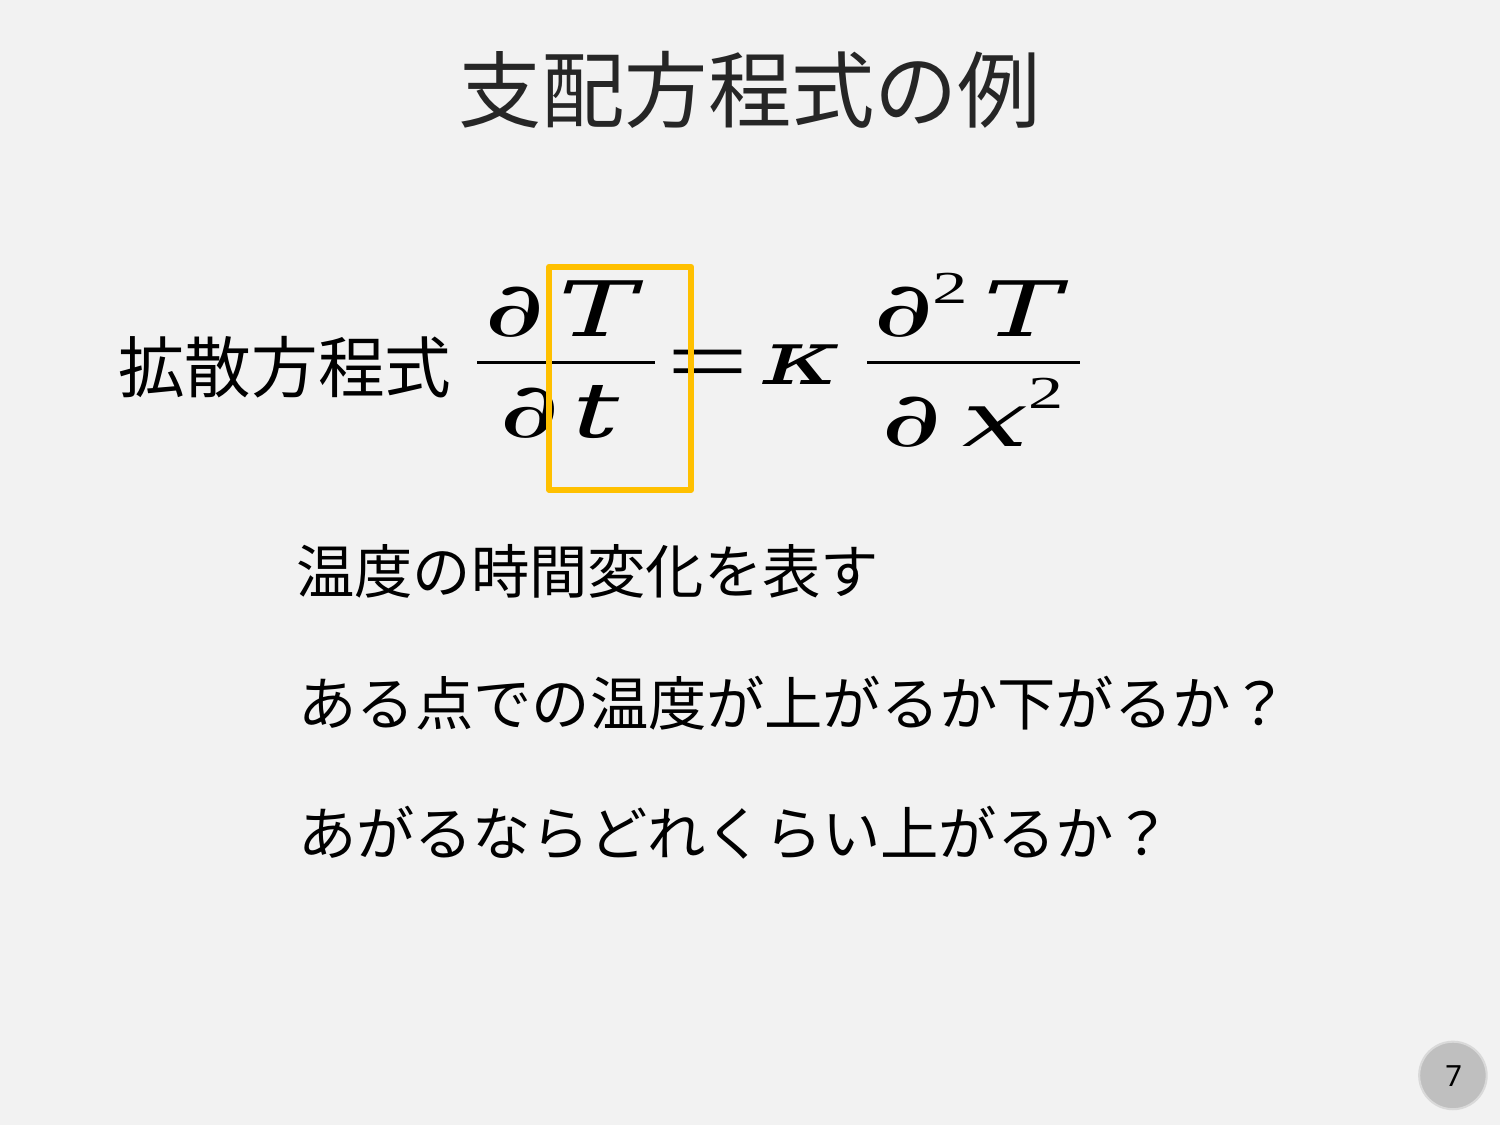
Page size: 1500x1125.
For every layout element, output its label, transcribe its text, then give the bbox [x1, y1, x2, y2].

text_box 拡散方程式 [103, 318, 467, 413]
text_box [548, 266, 692, 491]
text_box あがるならどれくらい上がるか？ [283, 789, 1187, 875]
text_box ある点での温度が上がるか下がるか？ [284, 659, 1304, 744]
text_box 温度の時間変化を表す [281, 528, 894, 613]
list 支配方程式の例 [0, 31, 1500, 155]
